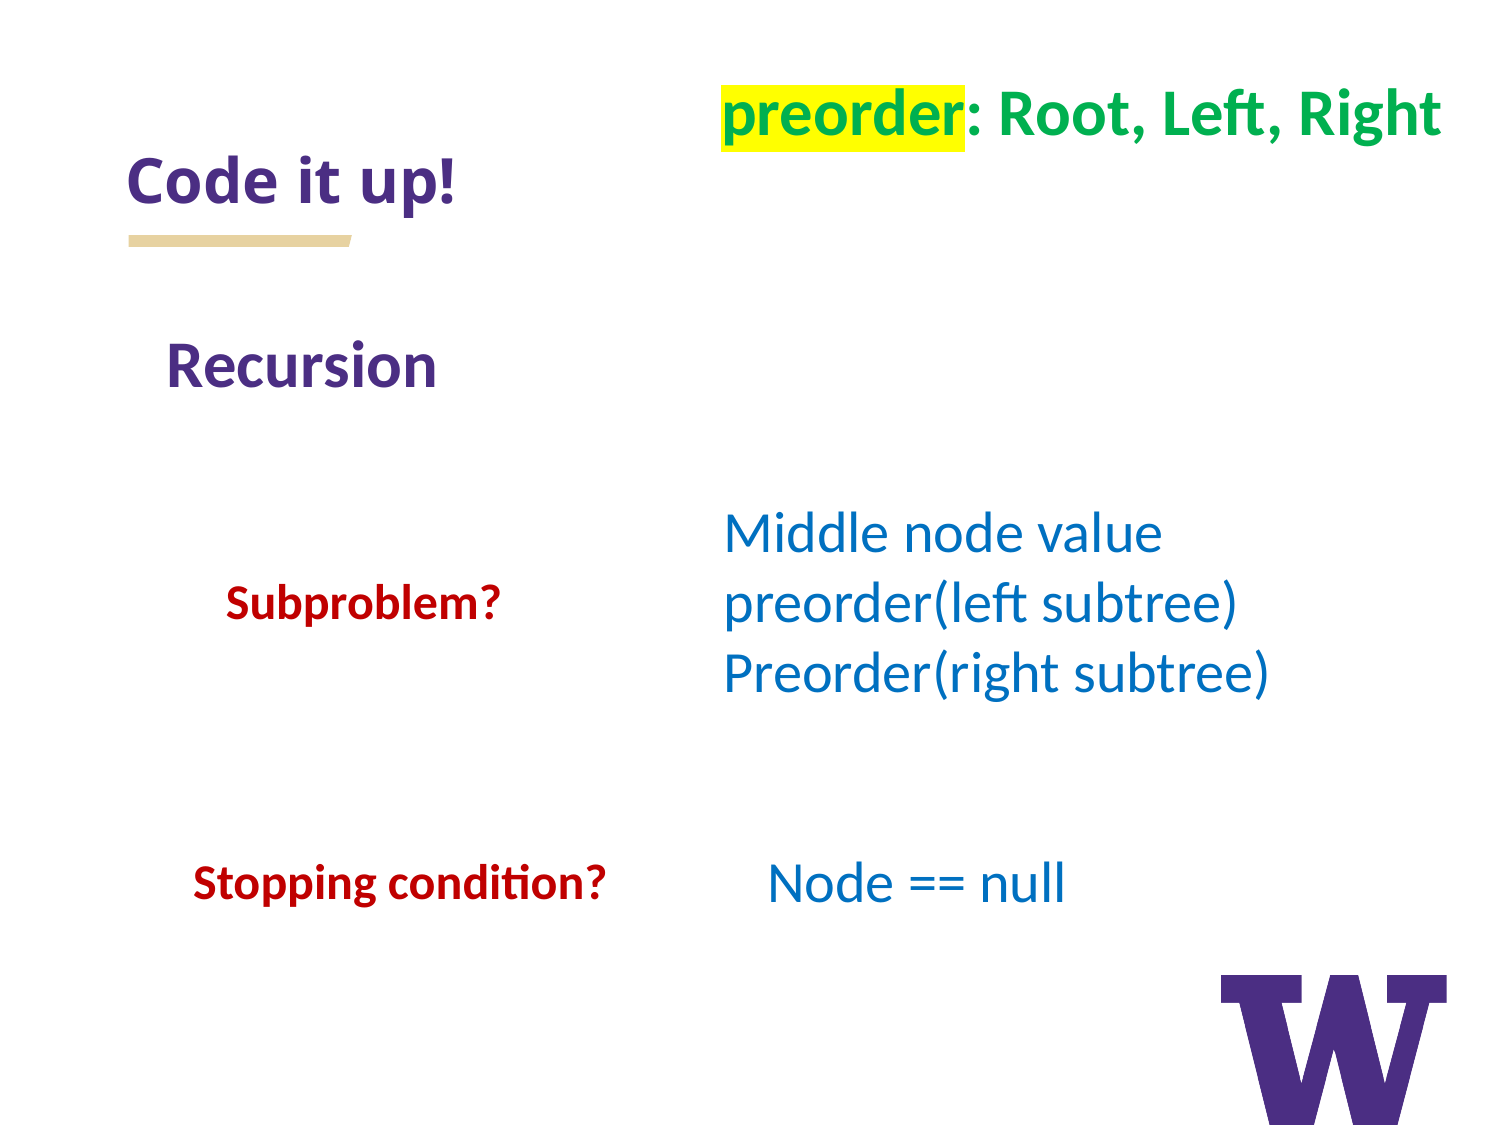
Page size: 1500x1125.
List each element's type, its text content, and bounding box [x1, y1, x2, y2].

text_box Stopping condition? [178, 842, 635, 917]
text_box Subproblem? [211, 562, 529, 638]
text_box preorder: Root, Left, Right [706, 60, 1459, 156]
text_box Middle node value preorder(left subtree) Preorder(right subtree) [708, 486, 1287, 712]
title Code it up! [110, 60, 1453, 224]
text_box Recursion [151, 313, 469, 408]
picture [128, 235, 352, 247]
picture [1221, 975, 1447, 1125]
text_box Node == null [752, 837, 1082, 922]
